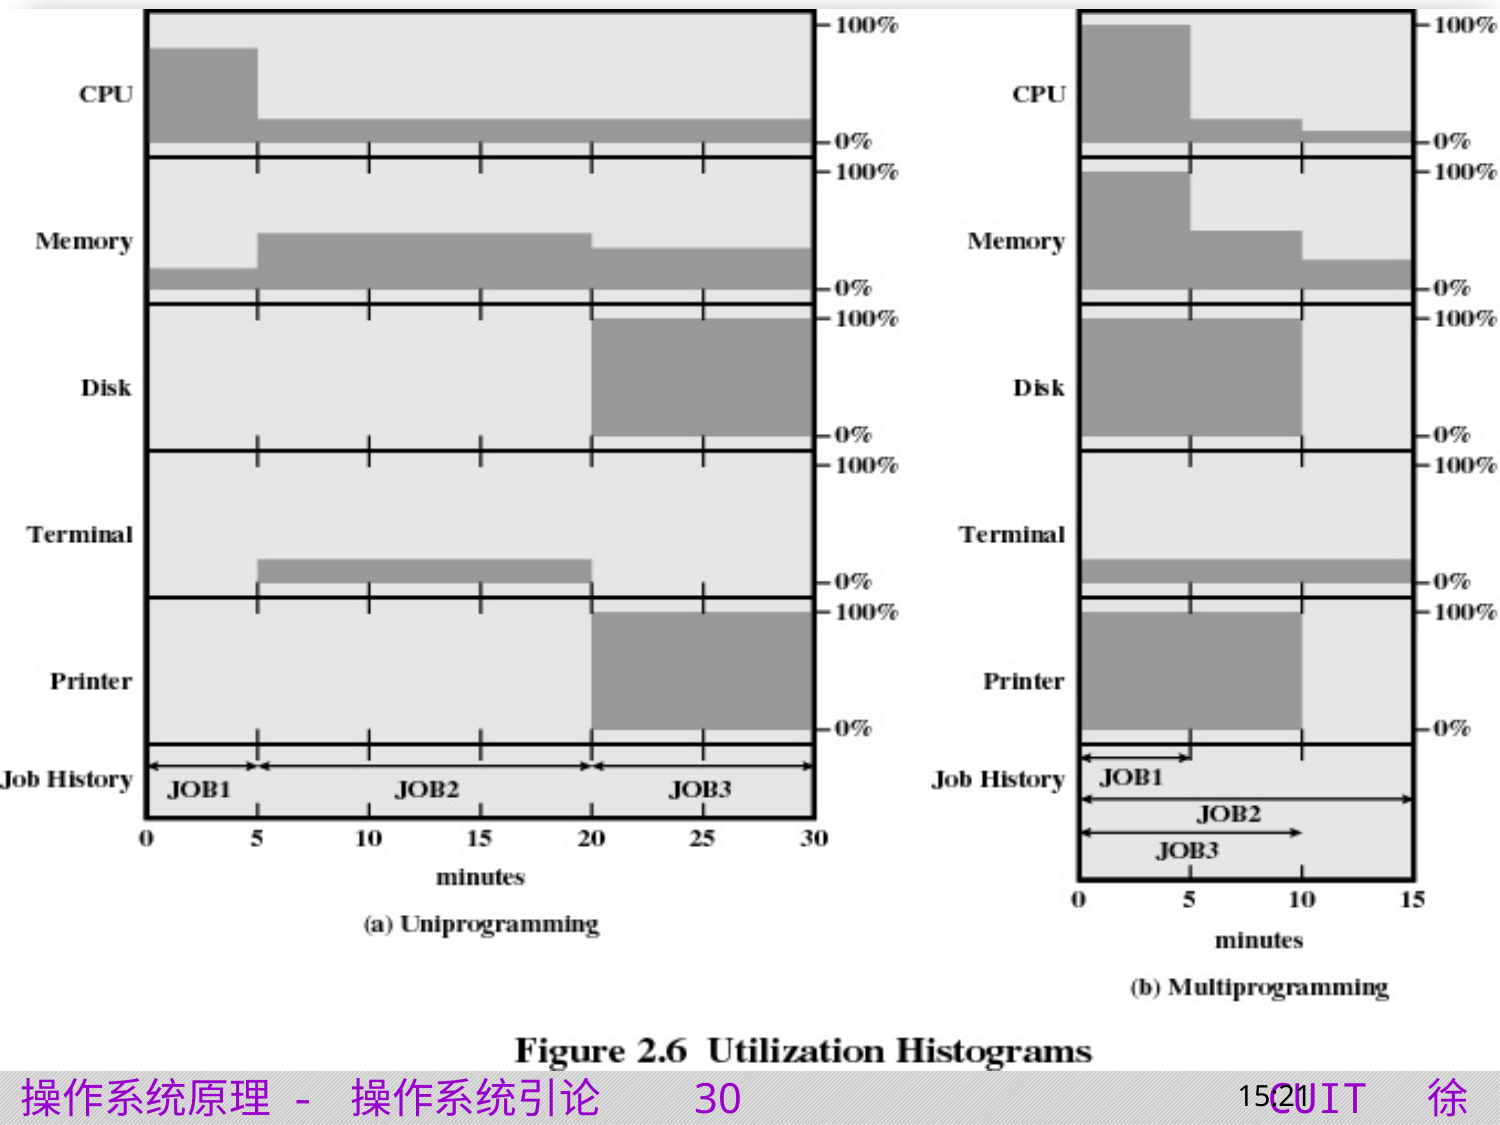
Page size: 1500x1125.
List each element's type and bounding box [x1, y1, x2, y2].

slide_number [1222, 1078, 1500, 1125]
picture [0, 0, 1500, 1071]
